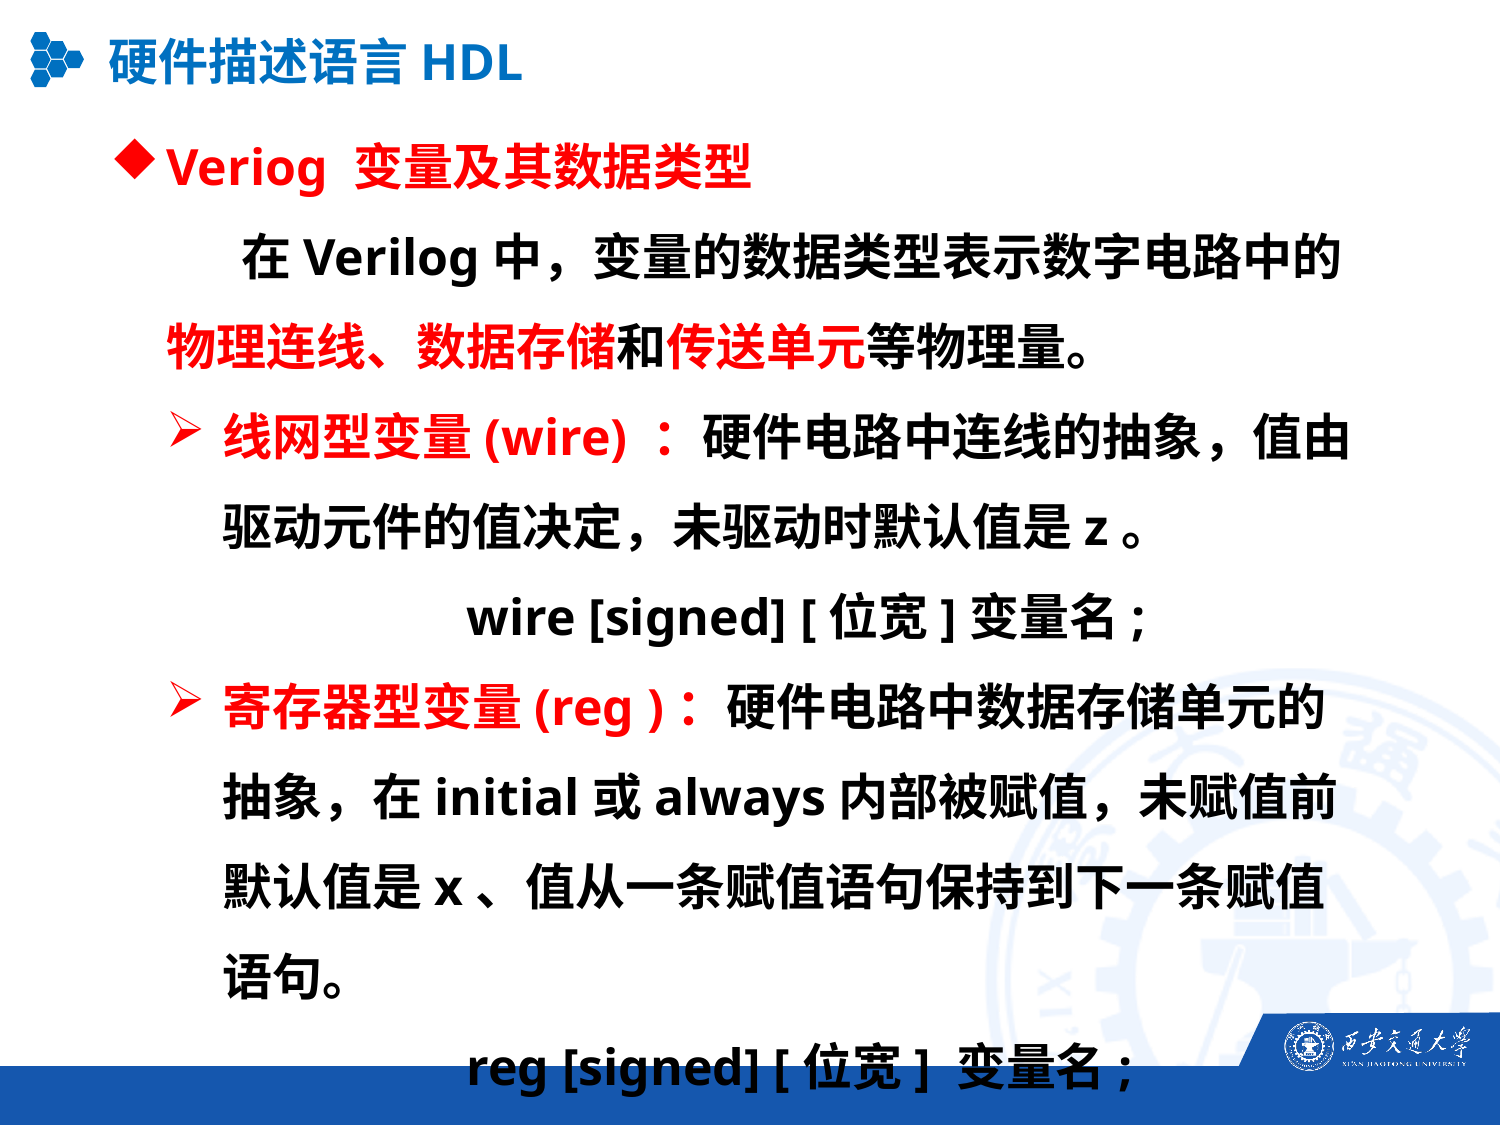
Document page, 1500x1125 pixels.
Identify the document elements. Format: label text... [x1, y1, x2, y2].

text_box 硬件描述语言HDL [93, 22, 539, 98]
text_box Veriog 变量及其数据类型 在Verilog中，变量的数据类型表示数字电路中的物理连线、数据存储和传送单元等物理量。 线网型变量(wire) ：硬件电路中连线的抽象，值由驱动元件的值决定，未驱动时默认值是z。 wire [signed] [位宽]变量名; 寄存器型变量(reg )：硬件电路中数据存储单元的抽象，在initial或always内部被赋值，未赋值前默认值是x、值从一条赋值语句保持到下一条赋值语句。 reg [signed] [位宽] 变量名; [95, 98, 1389, 1104]
